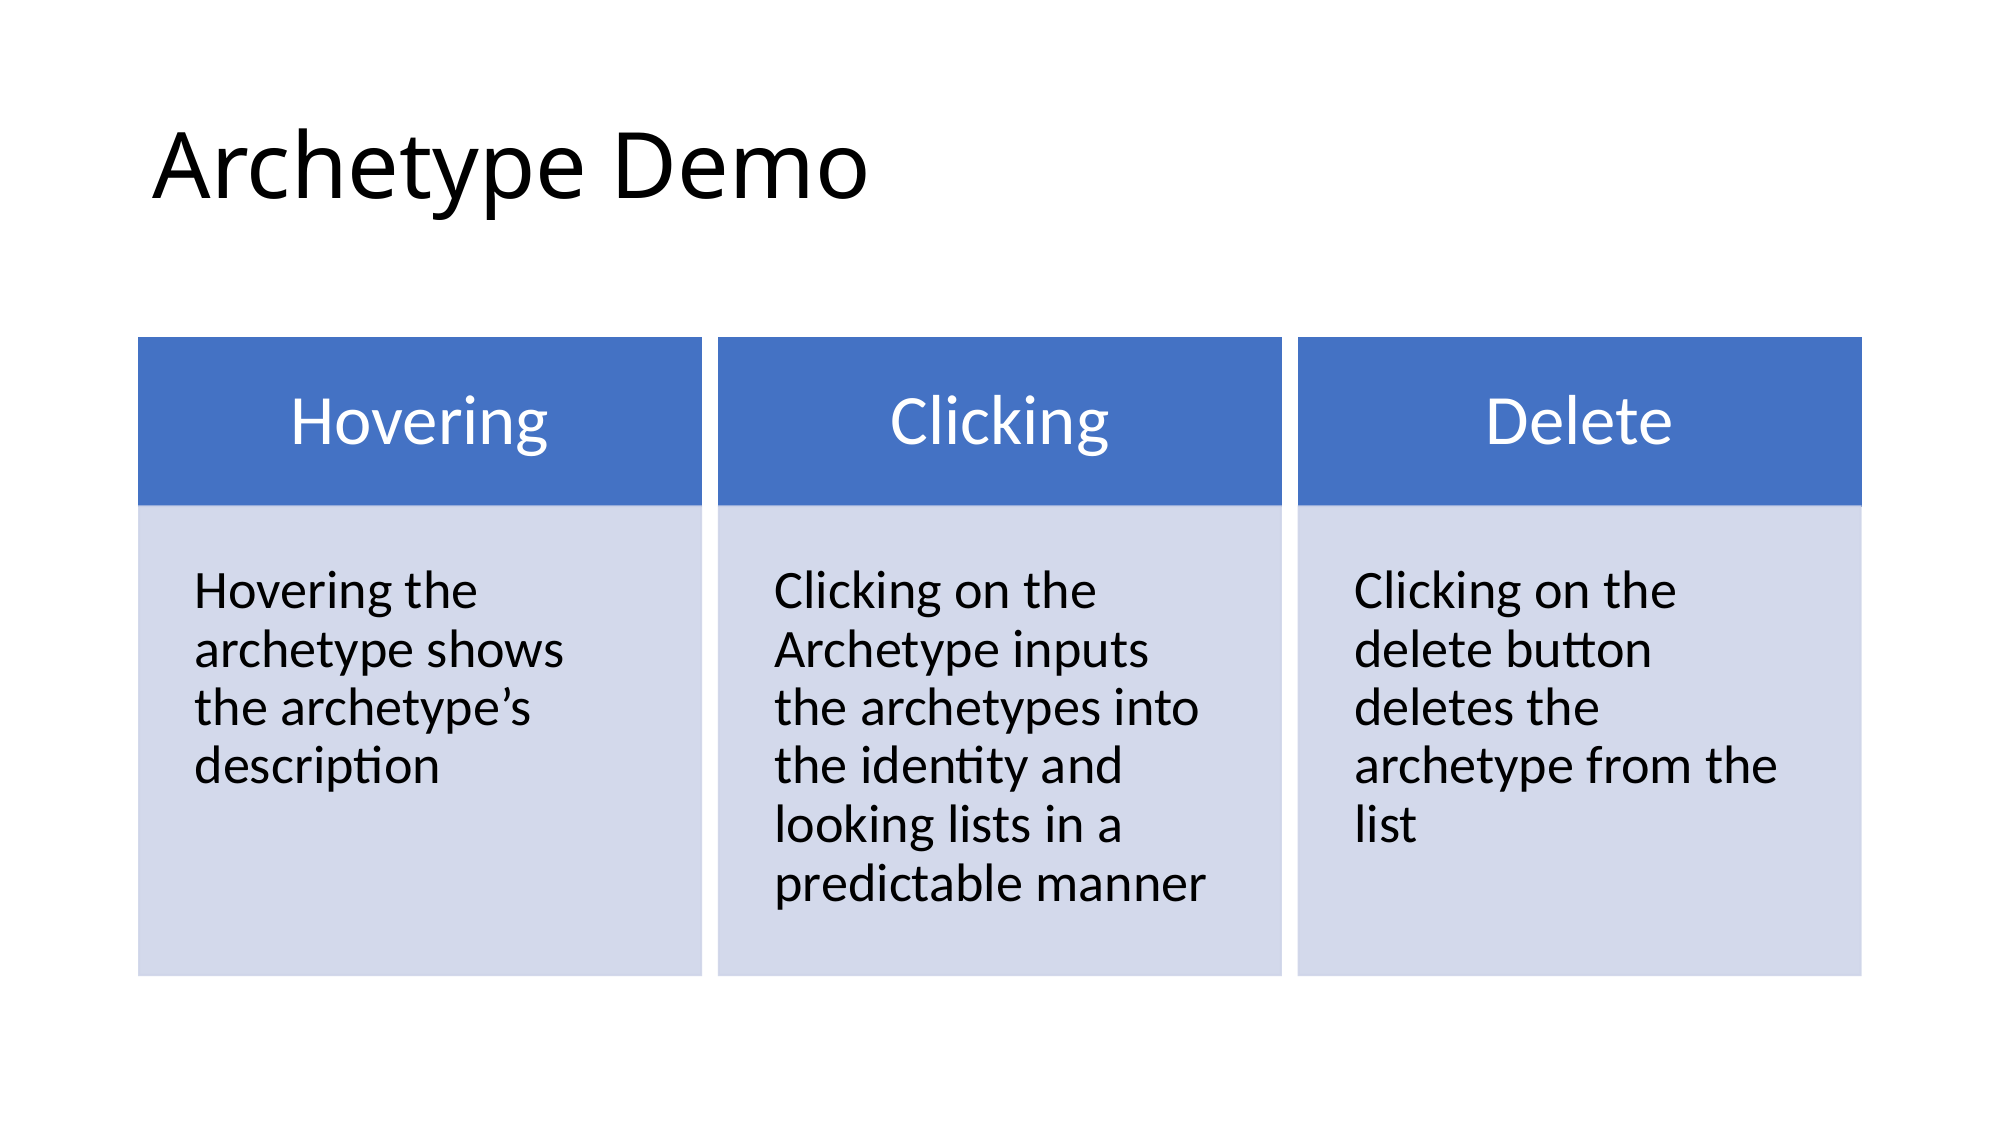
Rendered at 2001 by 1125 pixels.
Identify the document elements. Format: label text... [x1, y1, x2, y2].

title Archetype Demo [137, 59, 1863, 278]
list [137, 299, 1863, 1014]
